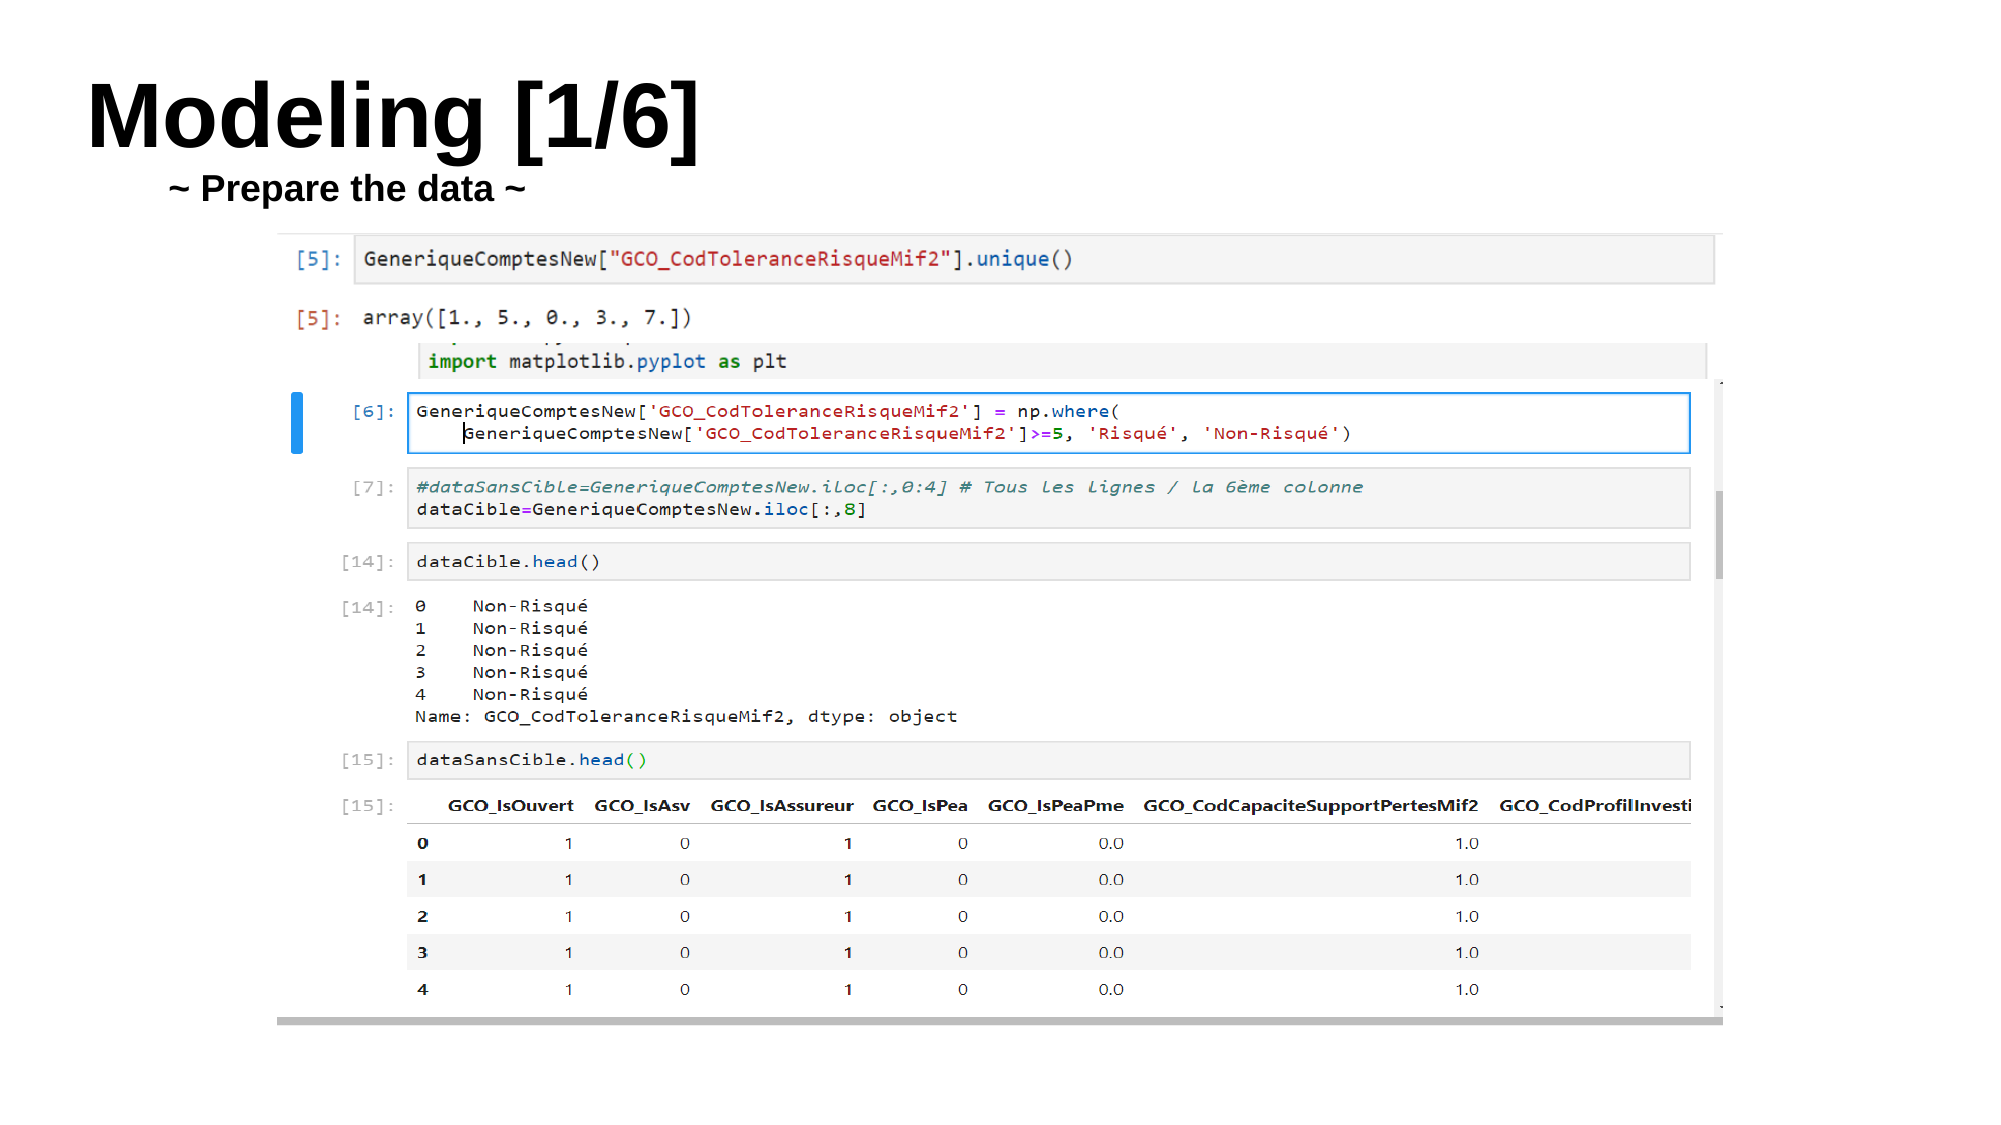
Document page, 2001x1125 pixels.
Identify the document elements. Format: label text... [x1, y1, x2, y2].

text_box ~ Prepare the data ~ [153, 156, 542, 216]
text_box Modeling [1/6] [71, 53, 1357, 173]
picture [277, 233, 1723, 1026]
